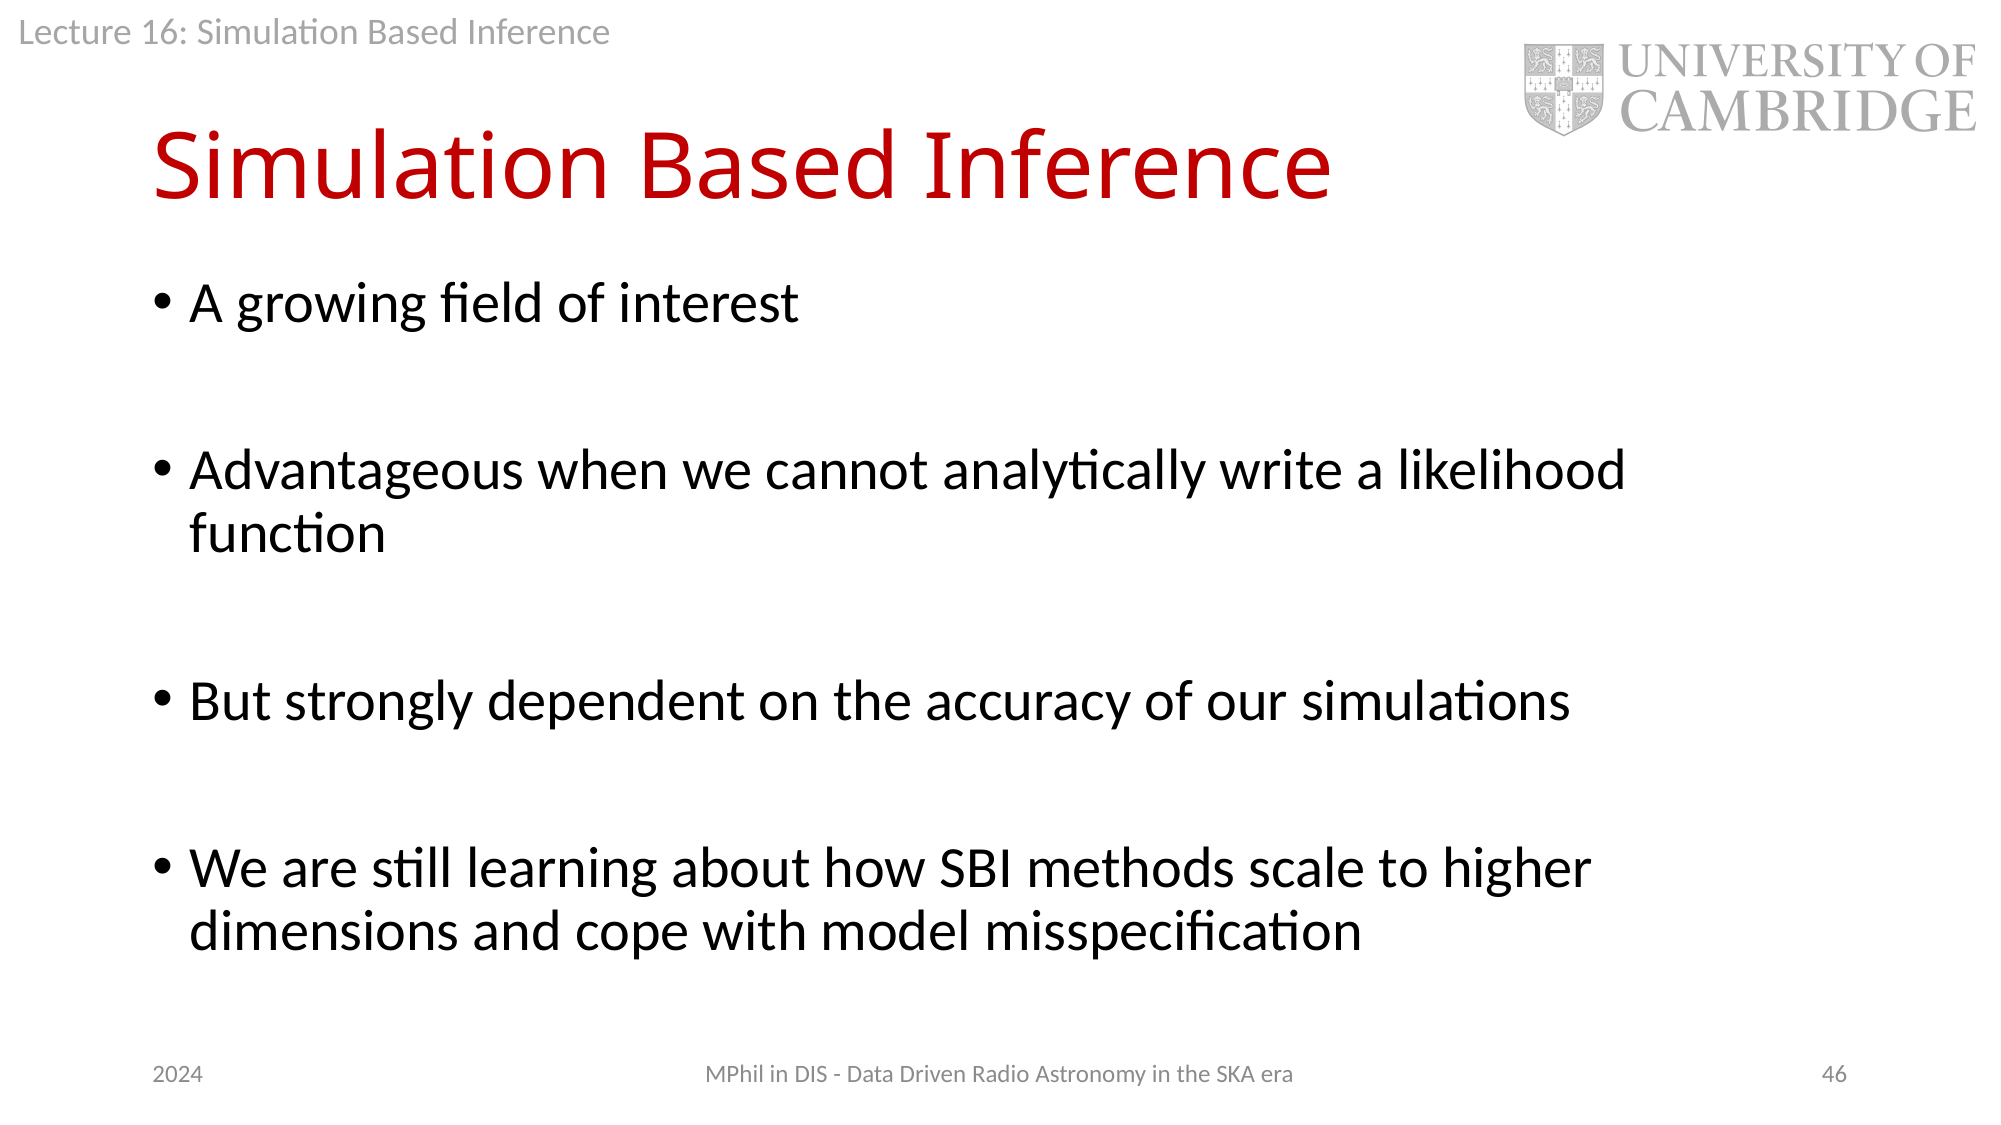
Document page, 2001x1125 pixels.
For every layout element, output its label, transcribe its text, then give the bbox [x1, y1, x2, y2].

slide_number 2024 [137, 1042, 588, 1103]
footer MPhil in DIS - Data Driven Radio Astronomy in the SKA era [662, 1042, 1338, 1103]
title Simulation Based Inference [137, 59, 1863, 278]
list A growing field of interest Advantageous when we cannot analytically write a likelihood function But strongly dependent on the accuracy of our simulations We are still learning about how SBI methods scale to higher dimensions and cope with model misspecification [137, 264, 1787, 1014]
slide_number 46 [1412, 1042, 1863, 1103]
